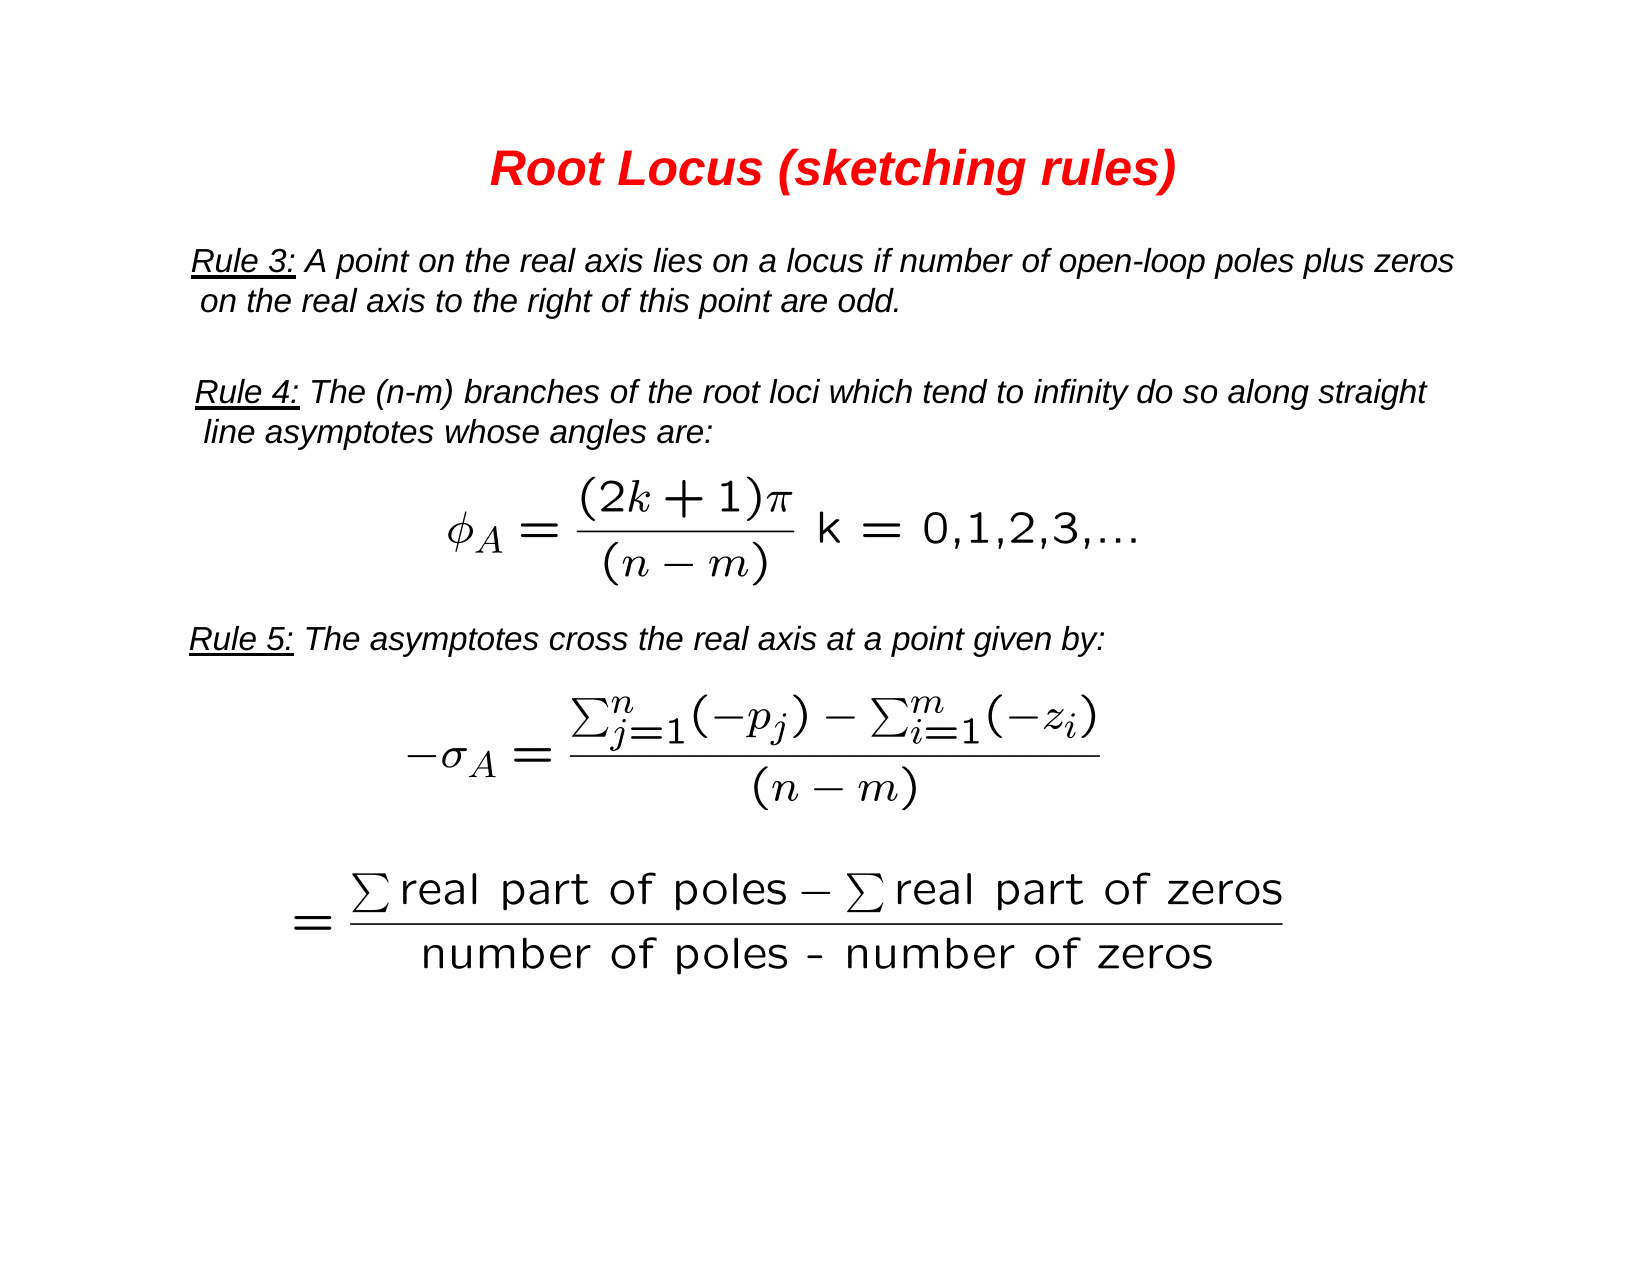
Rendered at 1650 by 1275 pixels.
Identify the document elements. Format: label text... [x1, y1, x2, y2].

picture [406, 694, 1100, 811]
text_box Rule 5: The asymptotes cross the real axis at a point given by: [186, 615, 1111, 658]
text_box Rule 3: A point on the real axis lies on a locus if number of open-loop poles plus zeros on the real axis to the right of this point are odd. Rule 4: The (n-m) branches of the root loci which tend to infinity do so along straight line asymptotes whose angles are: [188, 237, 1457, 451]
title Root Locus (sketching rules) [487, 133, 1181, 237]
picture [446, 476, 1136, 587]
picture [293, 871, 1283, 976]
